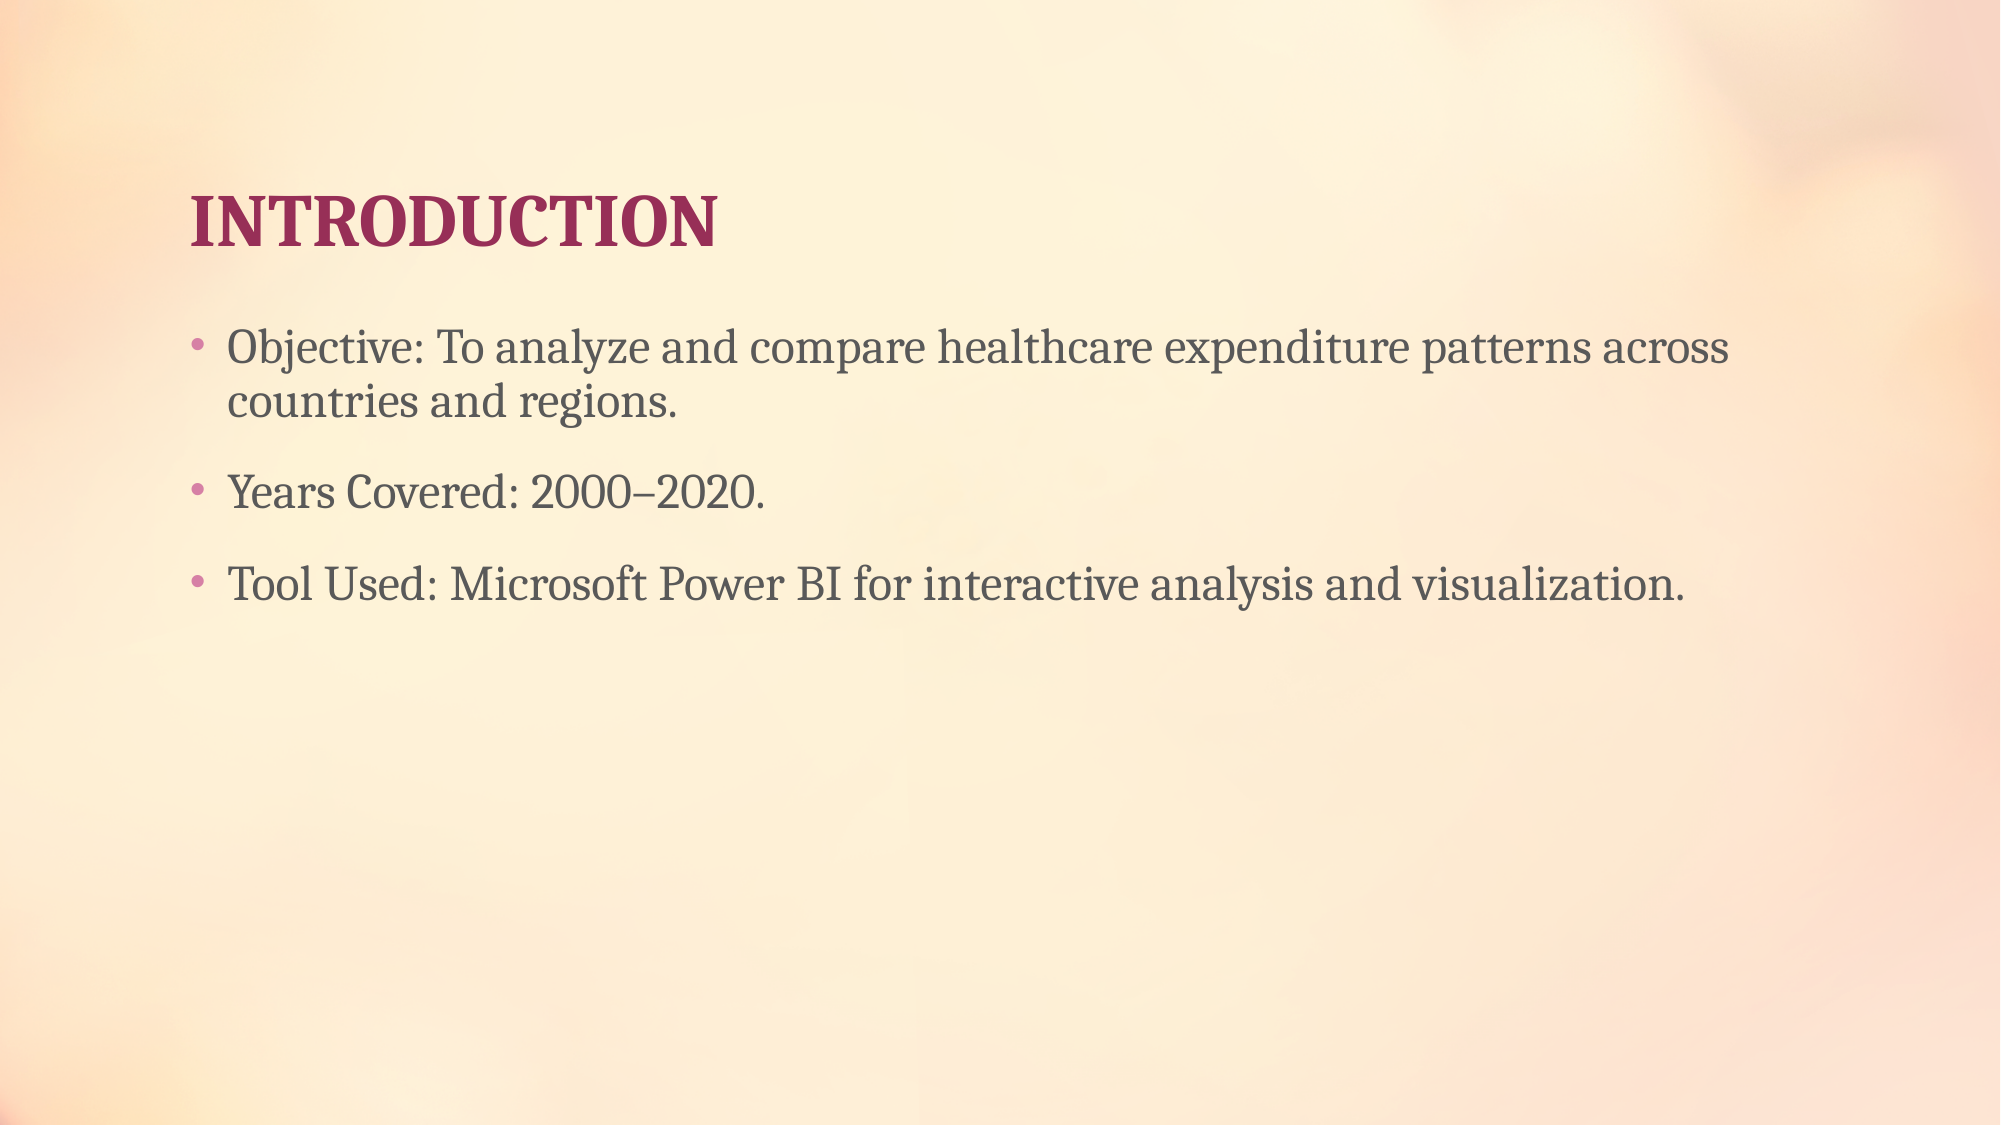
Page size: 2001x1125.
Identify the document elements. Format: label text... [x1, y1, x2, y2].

picture [0, 0, 2001, 1125]
list Objective: To analyze and compare healthcare expenditure patterns across countries and regions. Years Covered: 2000–2020. Tool Used: Microsoft Power BI for interactive analysis and visualization. [174, 312, 1825, 1013]
title INTRODUCTION [174, 75, 1825, 271]
